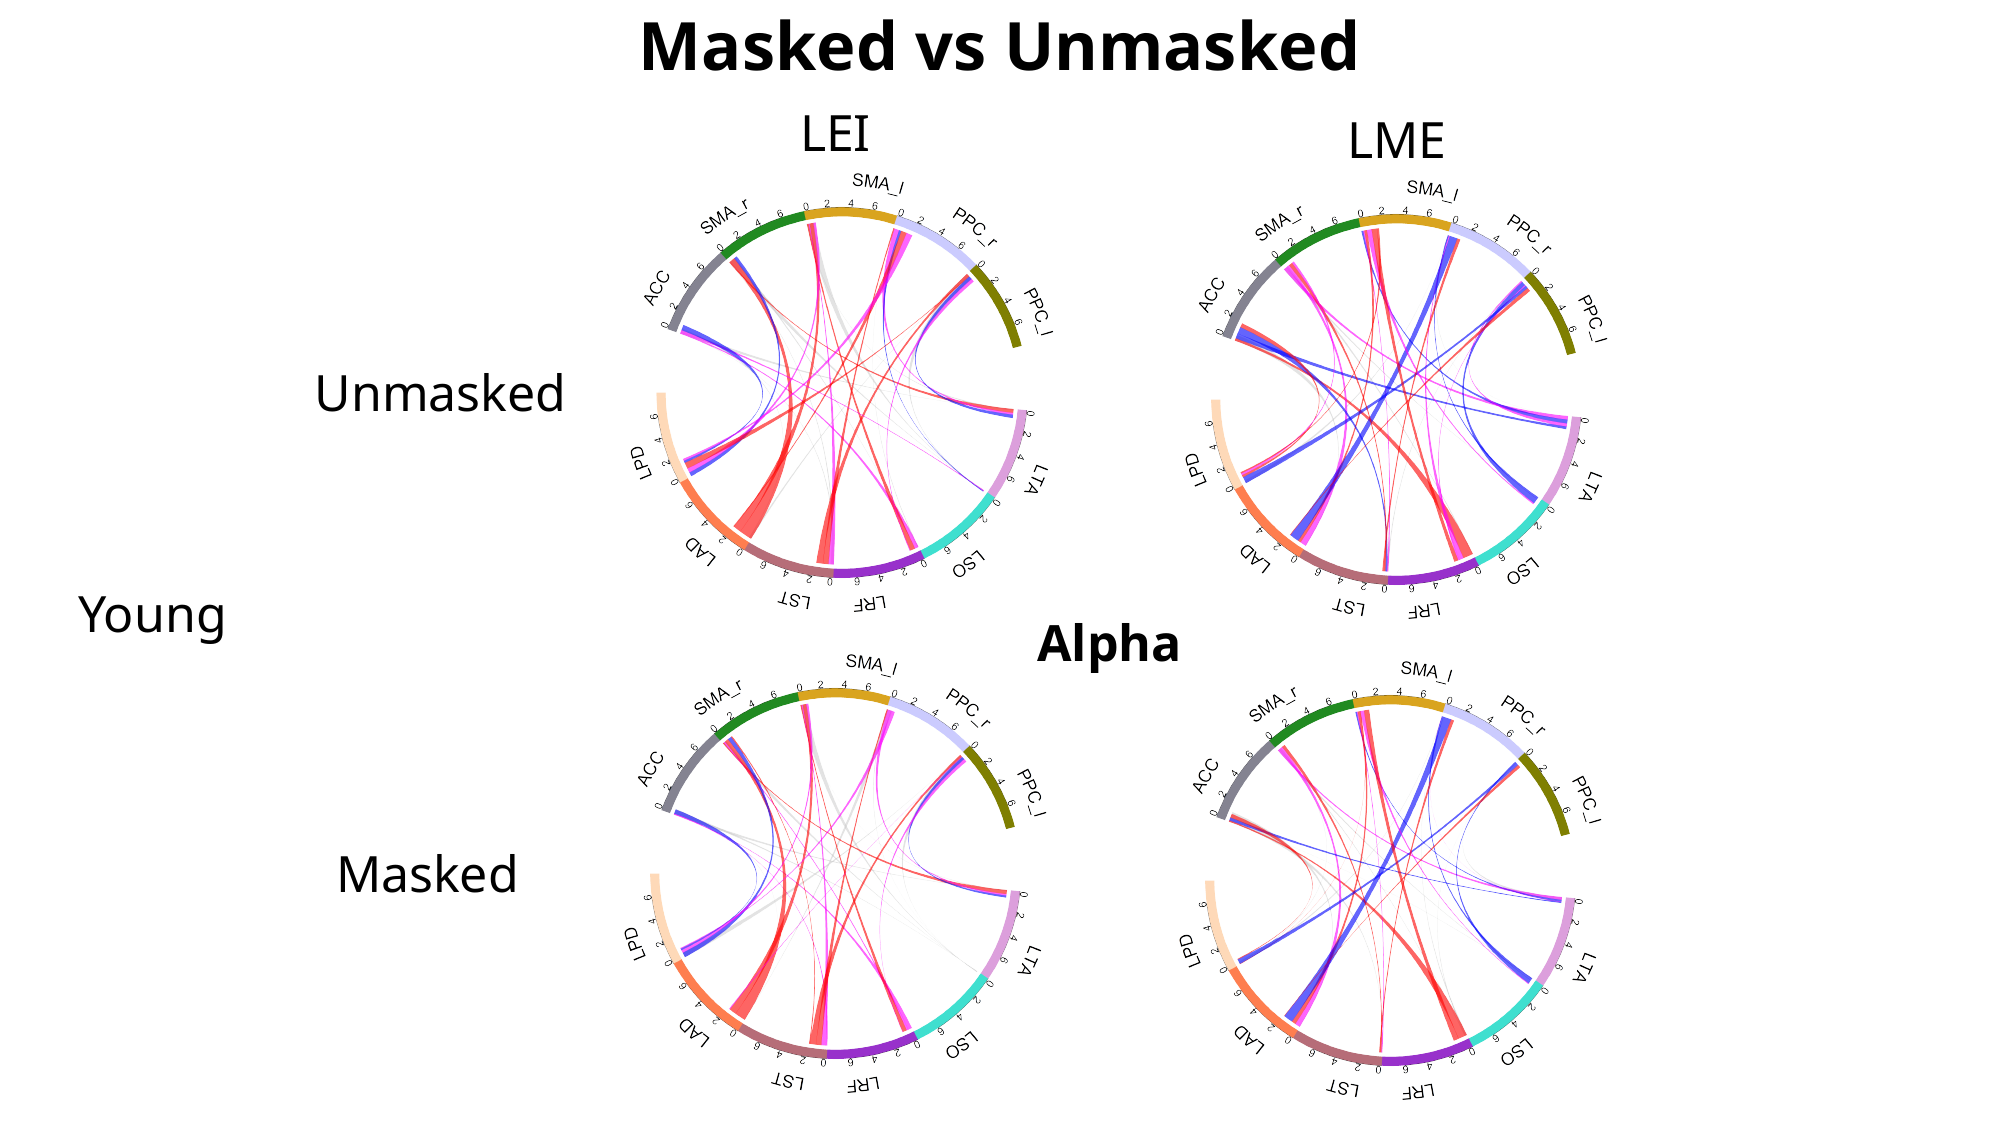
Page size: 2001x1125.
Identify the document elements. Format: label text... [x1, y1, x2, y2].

text_box Unmasked [300, 354, 536, 430]
text_box Masked [321, 835, 530, 911]
picture [530, 86, 1703, 1125]
title Masked vs Unmasked [472, 0, 1528, 99]
text_box Young [63, 575, 322, 650]
